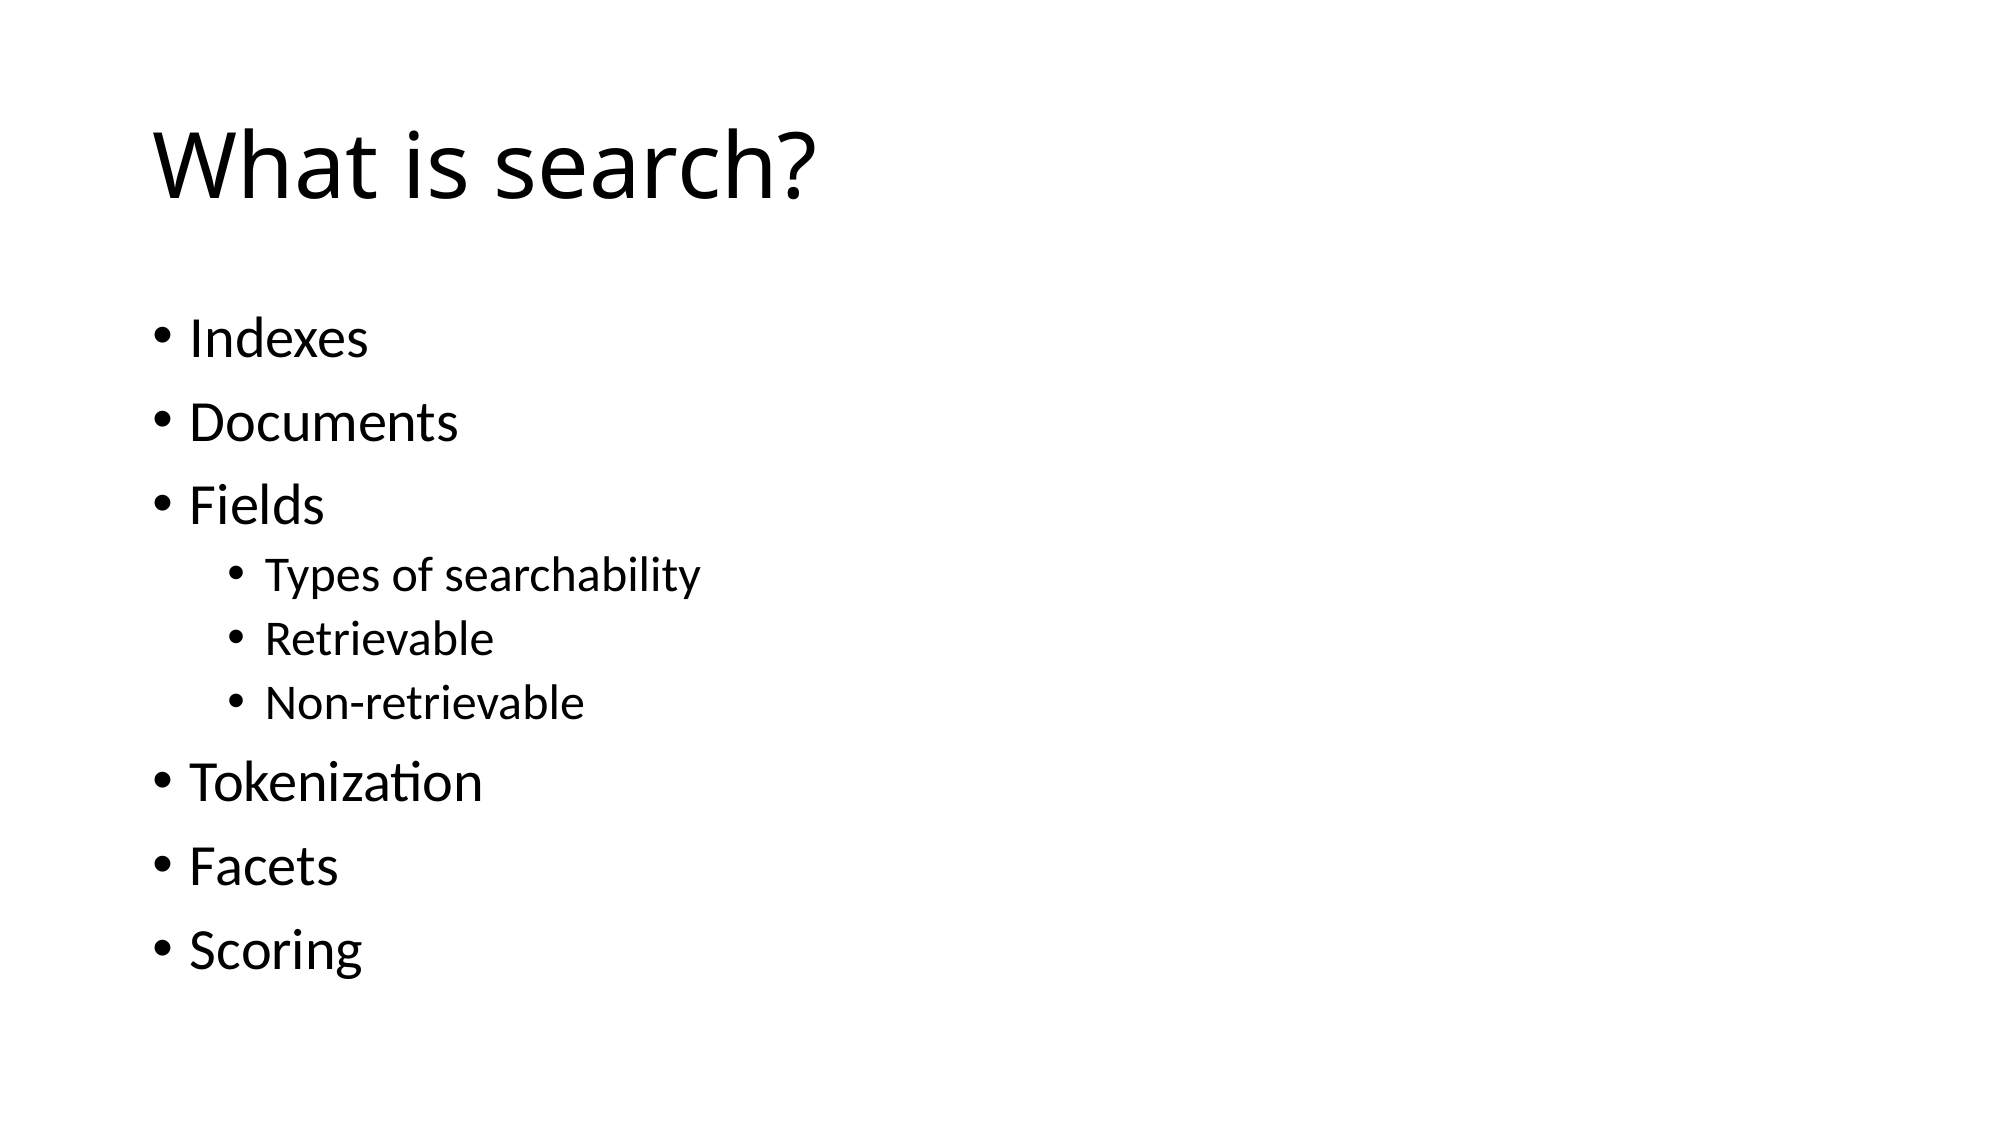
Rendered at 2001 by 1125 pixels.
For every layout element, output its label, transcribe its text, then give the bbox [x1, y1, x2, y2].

list Indexes Documents Fields Types of searchability Retrievable Non-retrievable Tokenization Facets Scoring [137, 299, 1863, 1014]
title What is search? [137, 59, 1863, 278]
